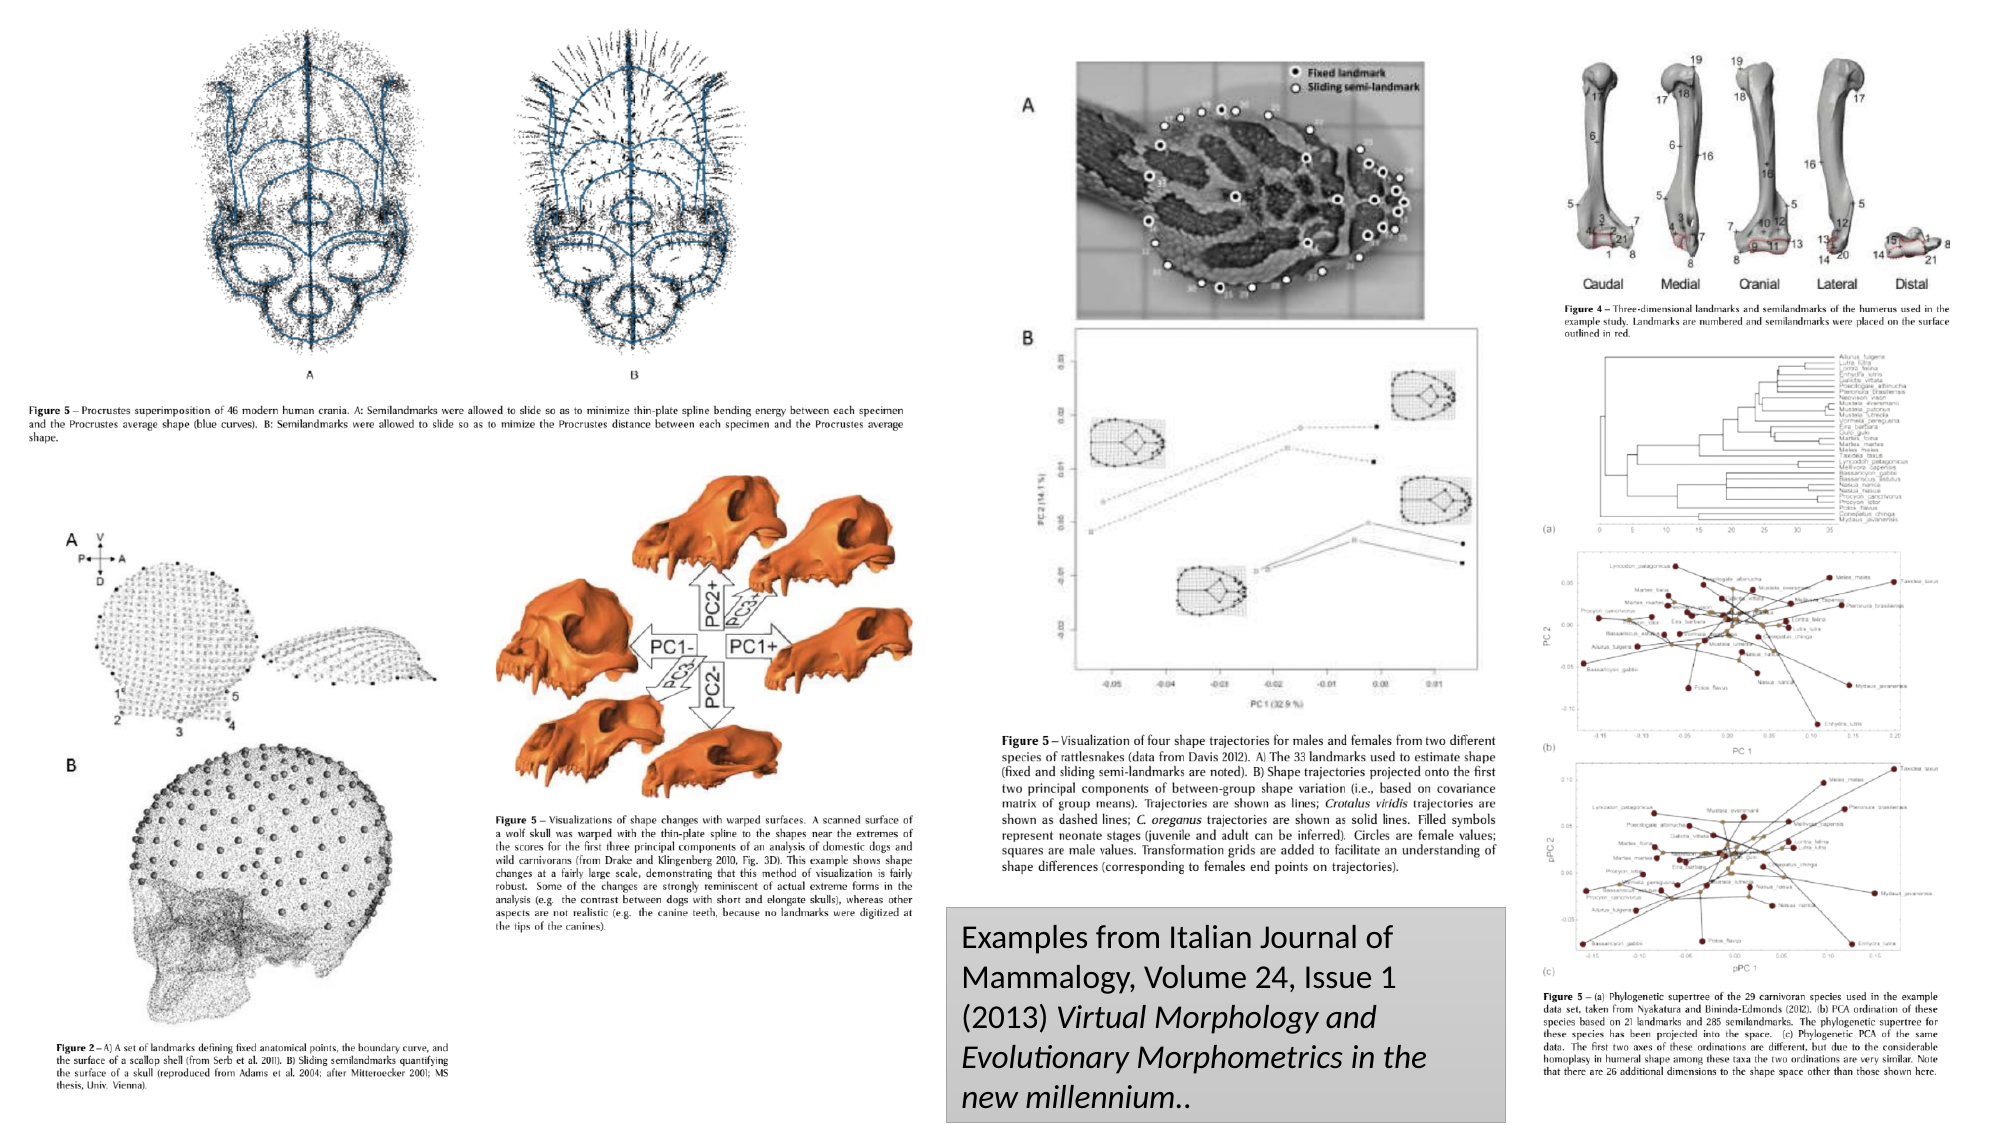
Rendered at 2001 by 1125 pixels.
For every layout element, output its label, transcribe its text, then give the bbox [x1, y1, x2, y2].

text_box Examples from Italian Journal of Mammalogy, Volume 24, Issue 1 (2013) Virtual Morphology and Evolutionary Morphometrics in the new millennium.. [946, 907, 1506, 1123]
picture [982, 43, 1506, 881]
picture [1536, 43, 1963, 1082]
picture [0, 0, 922, 1109]
